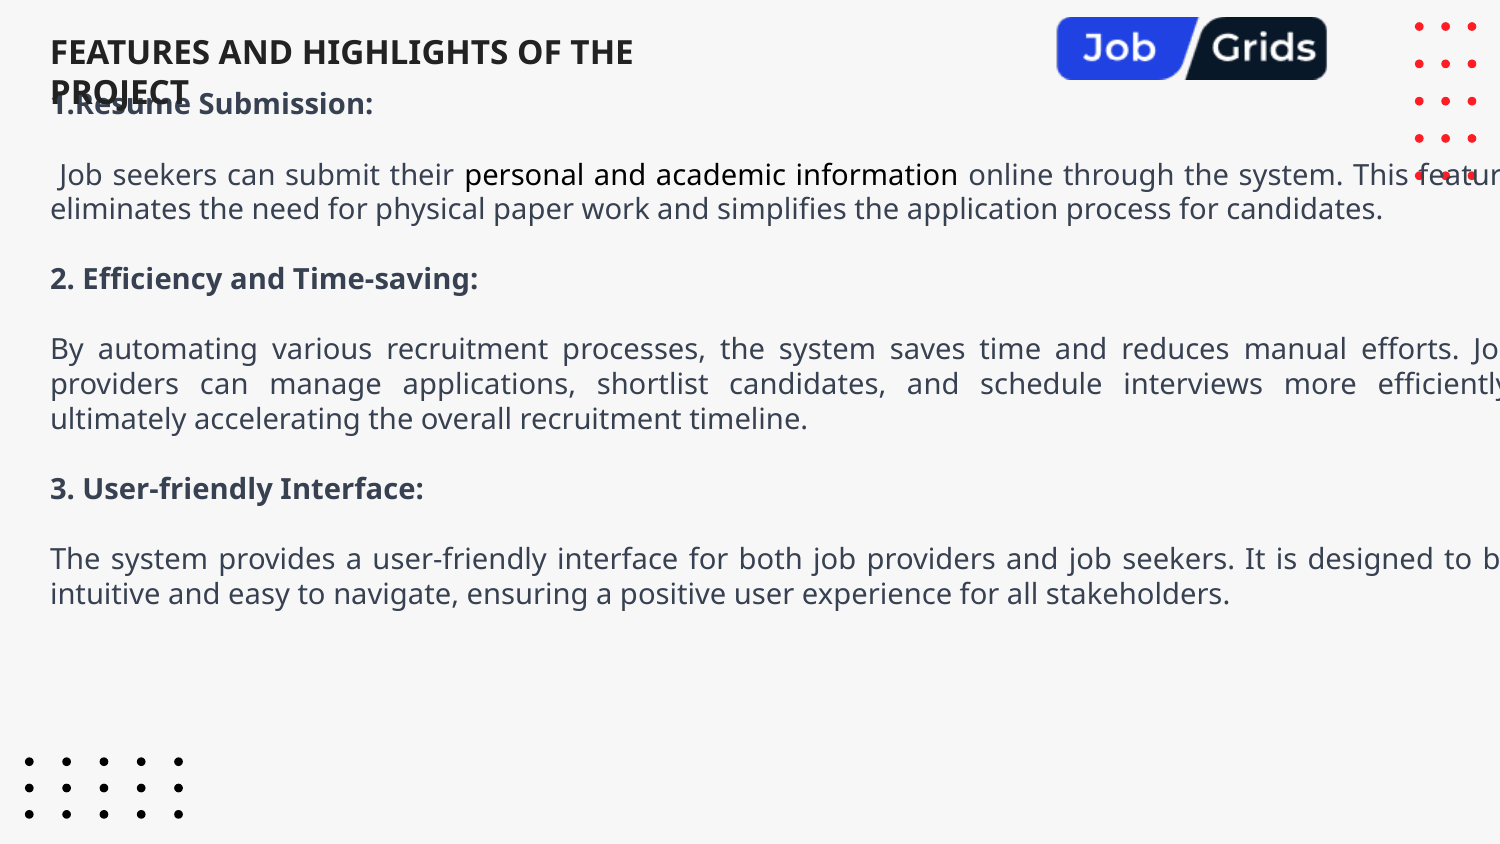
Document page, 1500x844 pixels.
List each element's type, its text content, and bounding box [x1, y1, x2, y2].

text_box FEATURES AND HIGHLIGHTS OF THE PROJECT [35, 23, 786, 159]
picture [1054, 17, 1331, 80]
text_box 1.Resume Submission: Job seekers can submit their personal and academic information online through the system. This feature eliminates the need for physical paper work and simplifies the application process for candidates. 2. Efficiency and Time-saving: By automating various recruitment processes, the system saves time and reduces manual efforts. Job providers can manage applications, shortlist candidates, and schedule interviews more efficiently, ultimately accelerating the overall recruitment timeline. 3. User-friendly Interface: The system provides a user-friendly interface for both job providers and job seekers. It is designed to be intuitive and easy to navigate, ensuring a positive user experience for all stakeholders. [35, 78, 1500, 828]
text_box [1414, 21, 1477, 181]
